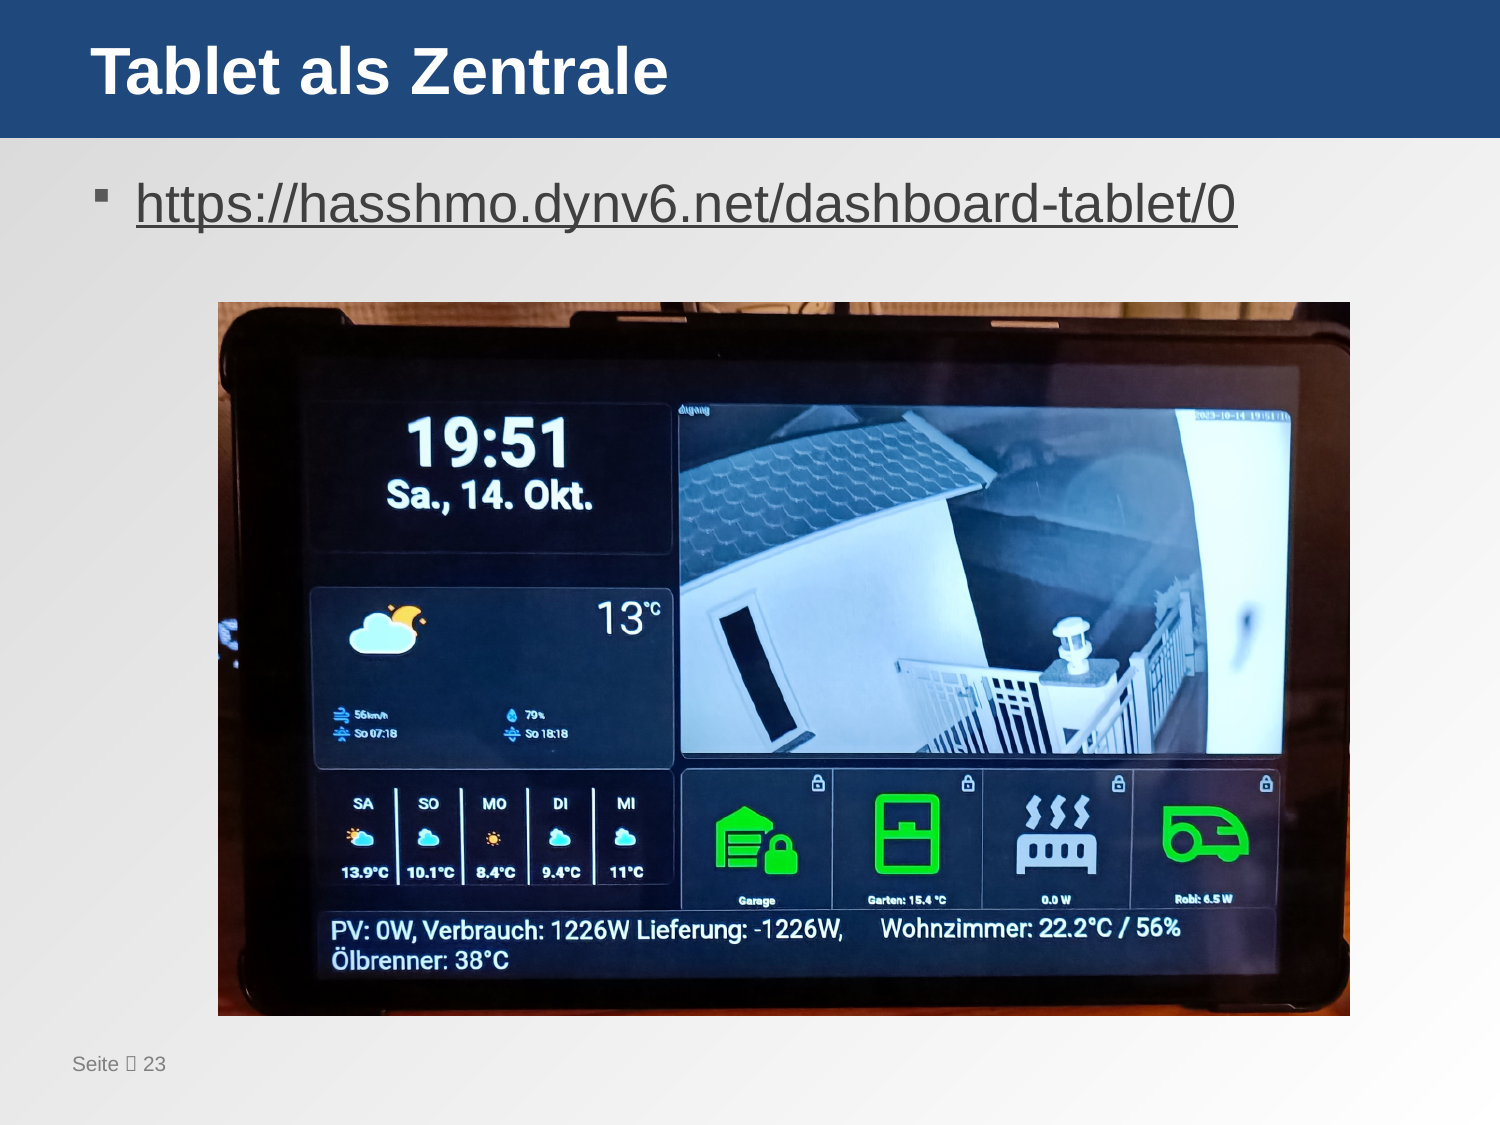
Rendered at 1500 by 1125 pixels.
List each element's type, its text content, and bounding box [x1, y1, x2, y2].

title Tablet als Zentrale [75, 20, 1425, 208]
picture [218, 302, 1350, 1016]
list https://hasshmo.dynv6.net/dashboard-tablet/0 [76, 160, 1424, 917]
